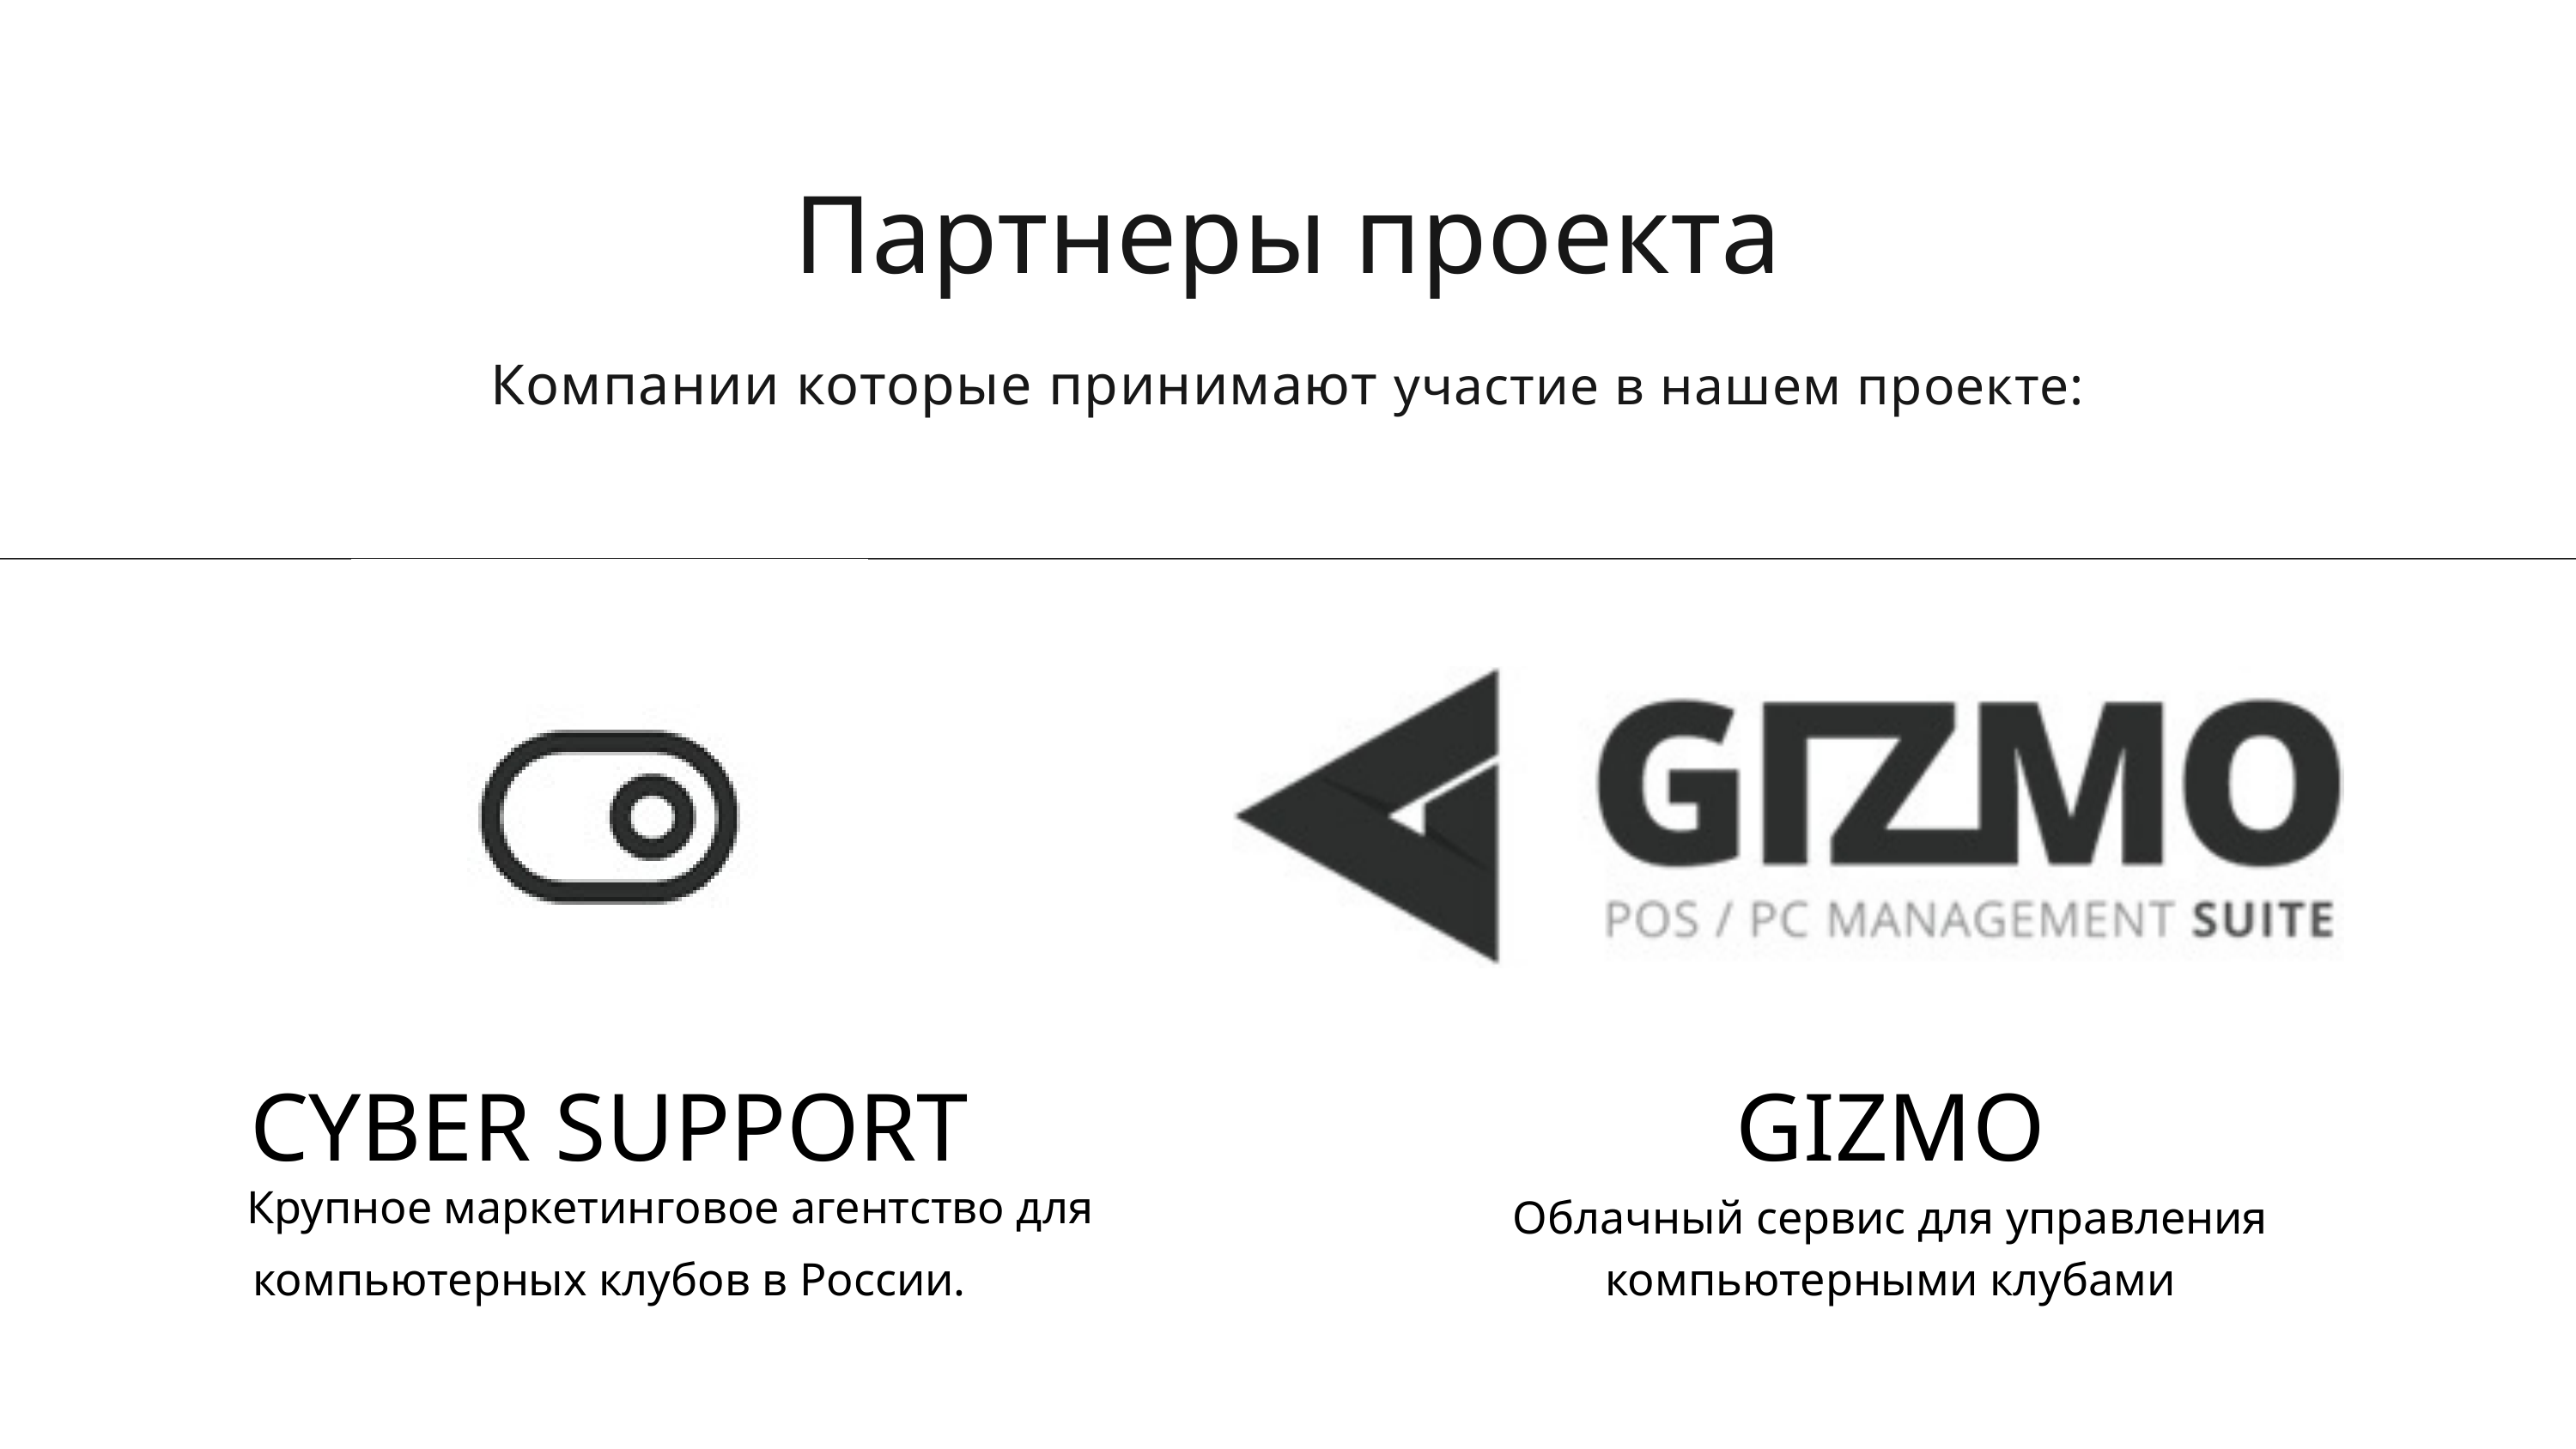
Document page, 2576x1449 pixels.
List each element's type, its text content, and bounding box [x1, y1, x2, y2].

picture [350, 559, 868, 1076]
text_box CYBER SUPPORT Крупное маркетинговое агентство для компьютерных клубов в России. [58, 1049, 1160, 1306]
picture [1231, 666, 2345, 969]
text_box GIZMO Облачный сервис для управления компьютерными клубами [1350, 1049, 2432, 1306]
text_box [459, 173, 2117, 413]
